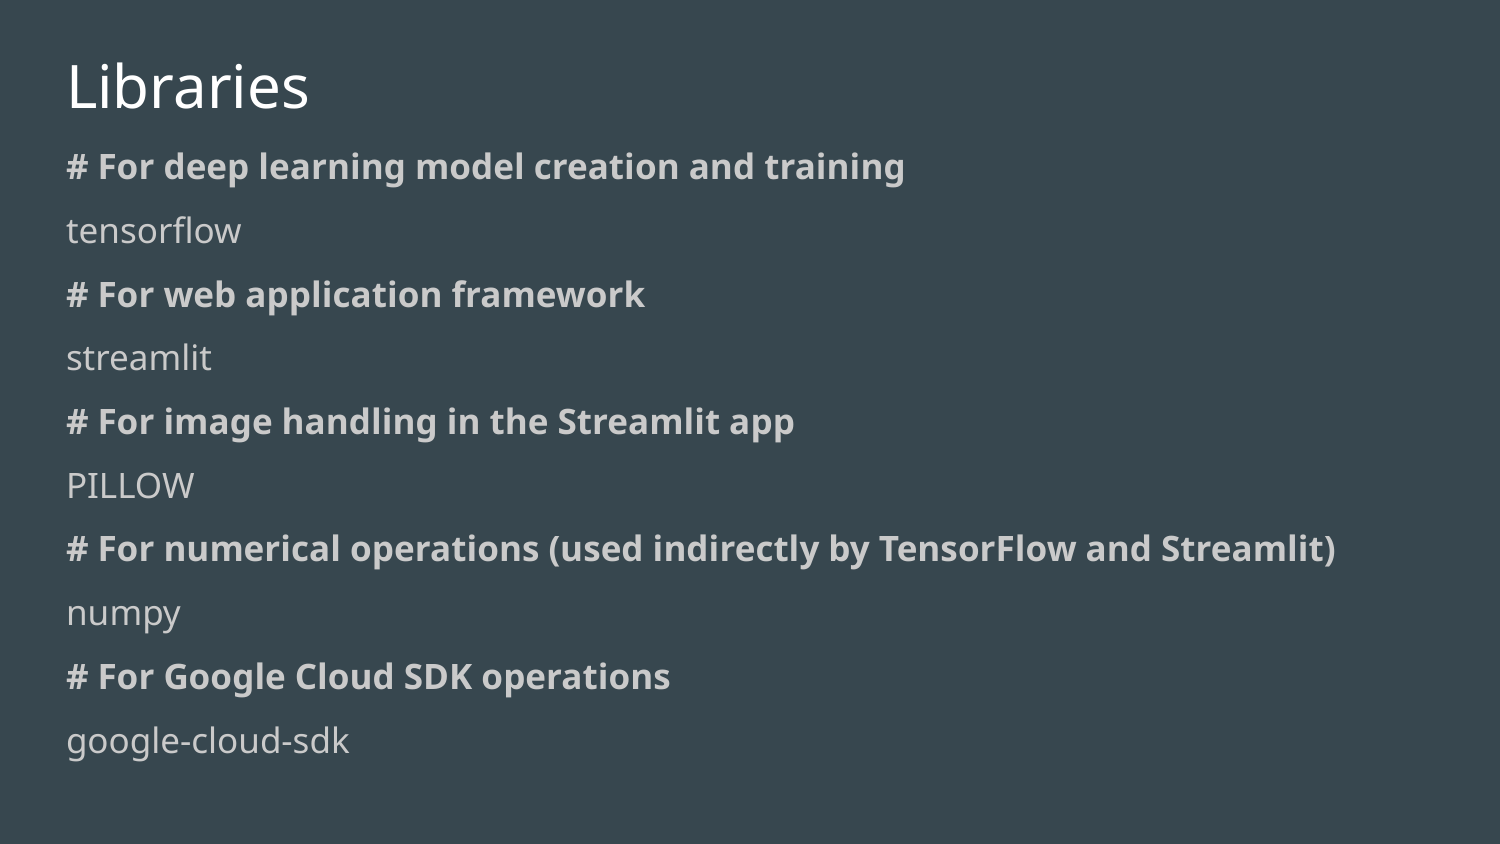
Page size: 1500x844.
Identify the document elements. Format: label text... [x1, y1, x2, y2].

title Libraries [51, 33, 1449, 123]
list # For deep learning model creation and training tensorflow # For web application framework streamlit # For image handling in the Streamlit app PILLOW # For numerical operations (used indirectly by TensorFlow and Streamlit) numpy # For Google Cloud SDK operations google-cloud-sdk [51, 123, 1449, 784]
